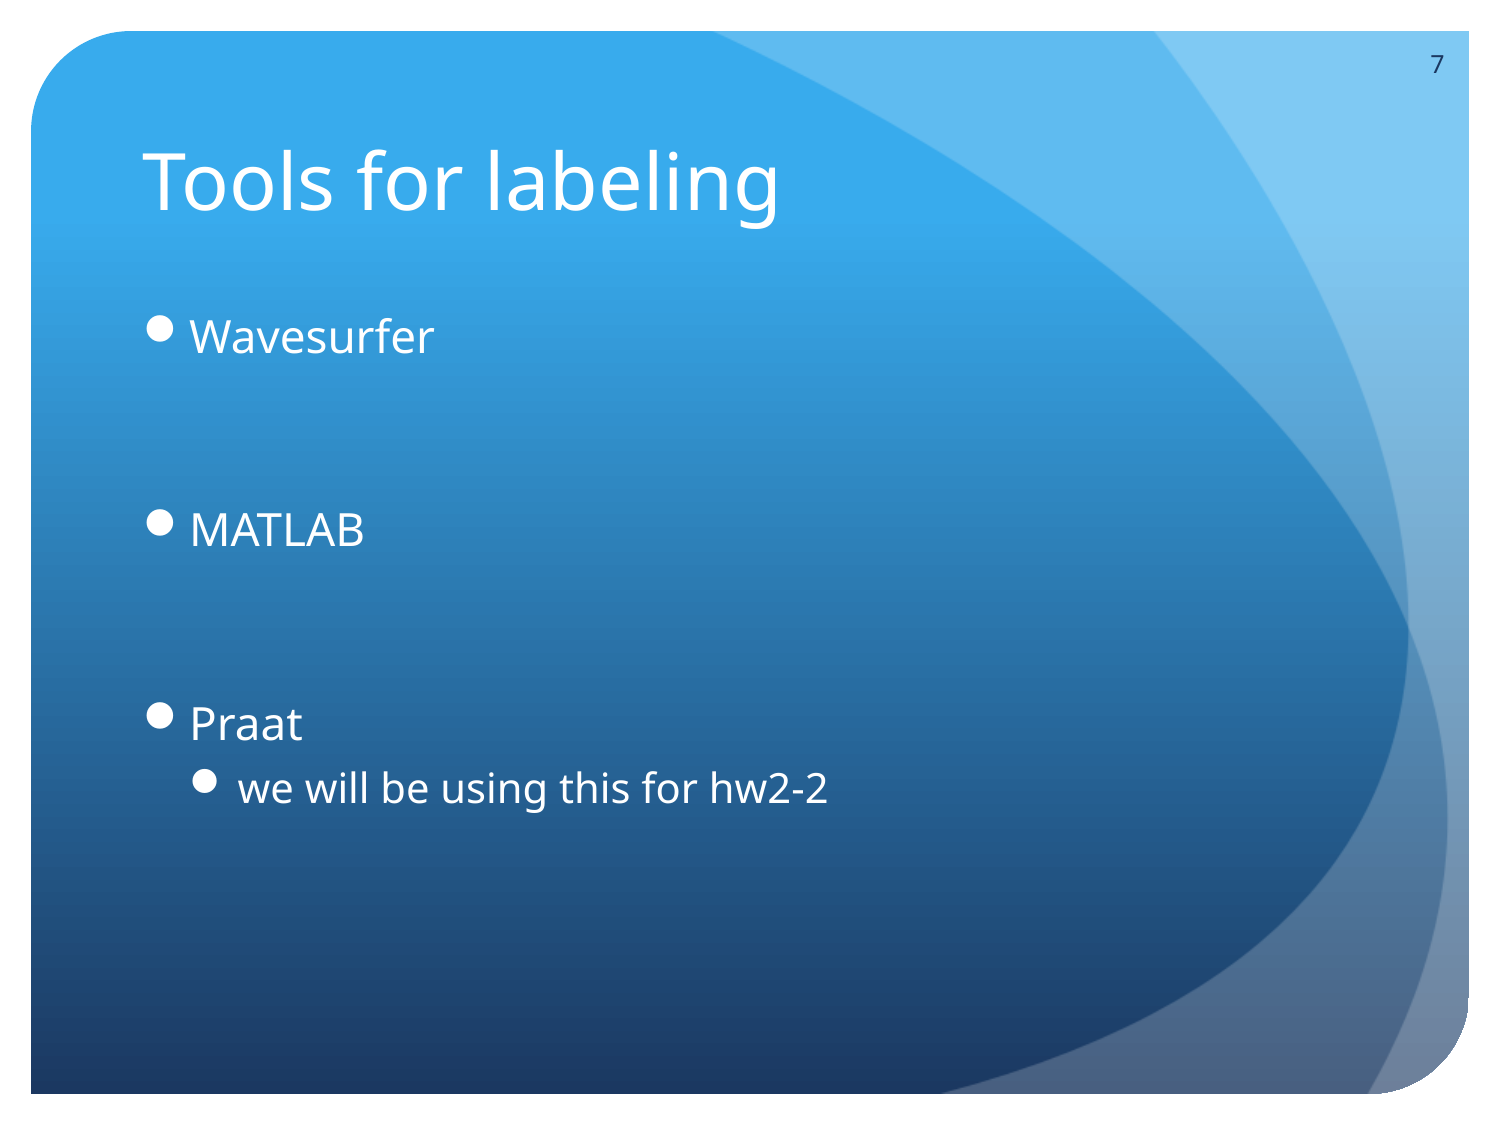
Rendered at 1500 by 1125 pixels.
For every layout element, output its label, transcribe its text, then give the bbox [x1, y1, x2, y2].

slide_number 7 [1378, 36, 1460, 96]
title Tools for labeling [127, 62, 1372, 234]
list Wavesurfer MATLAB Praat we will be using this for hw2-2 [127, 299, 1372, 991]
picture [24, 30, 1473, 1094]
